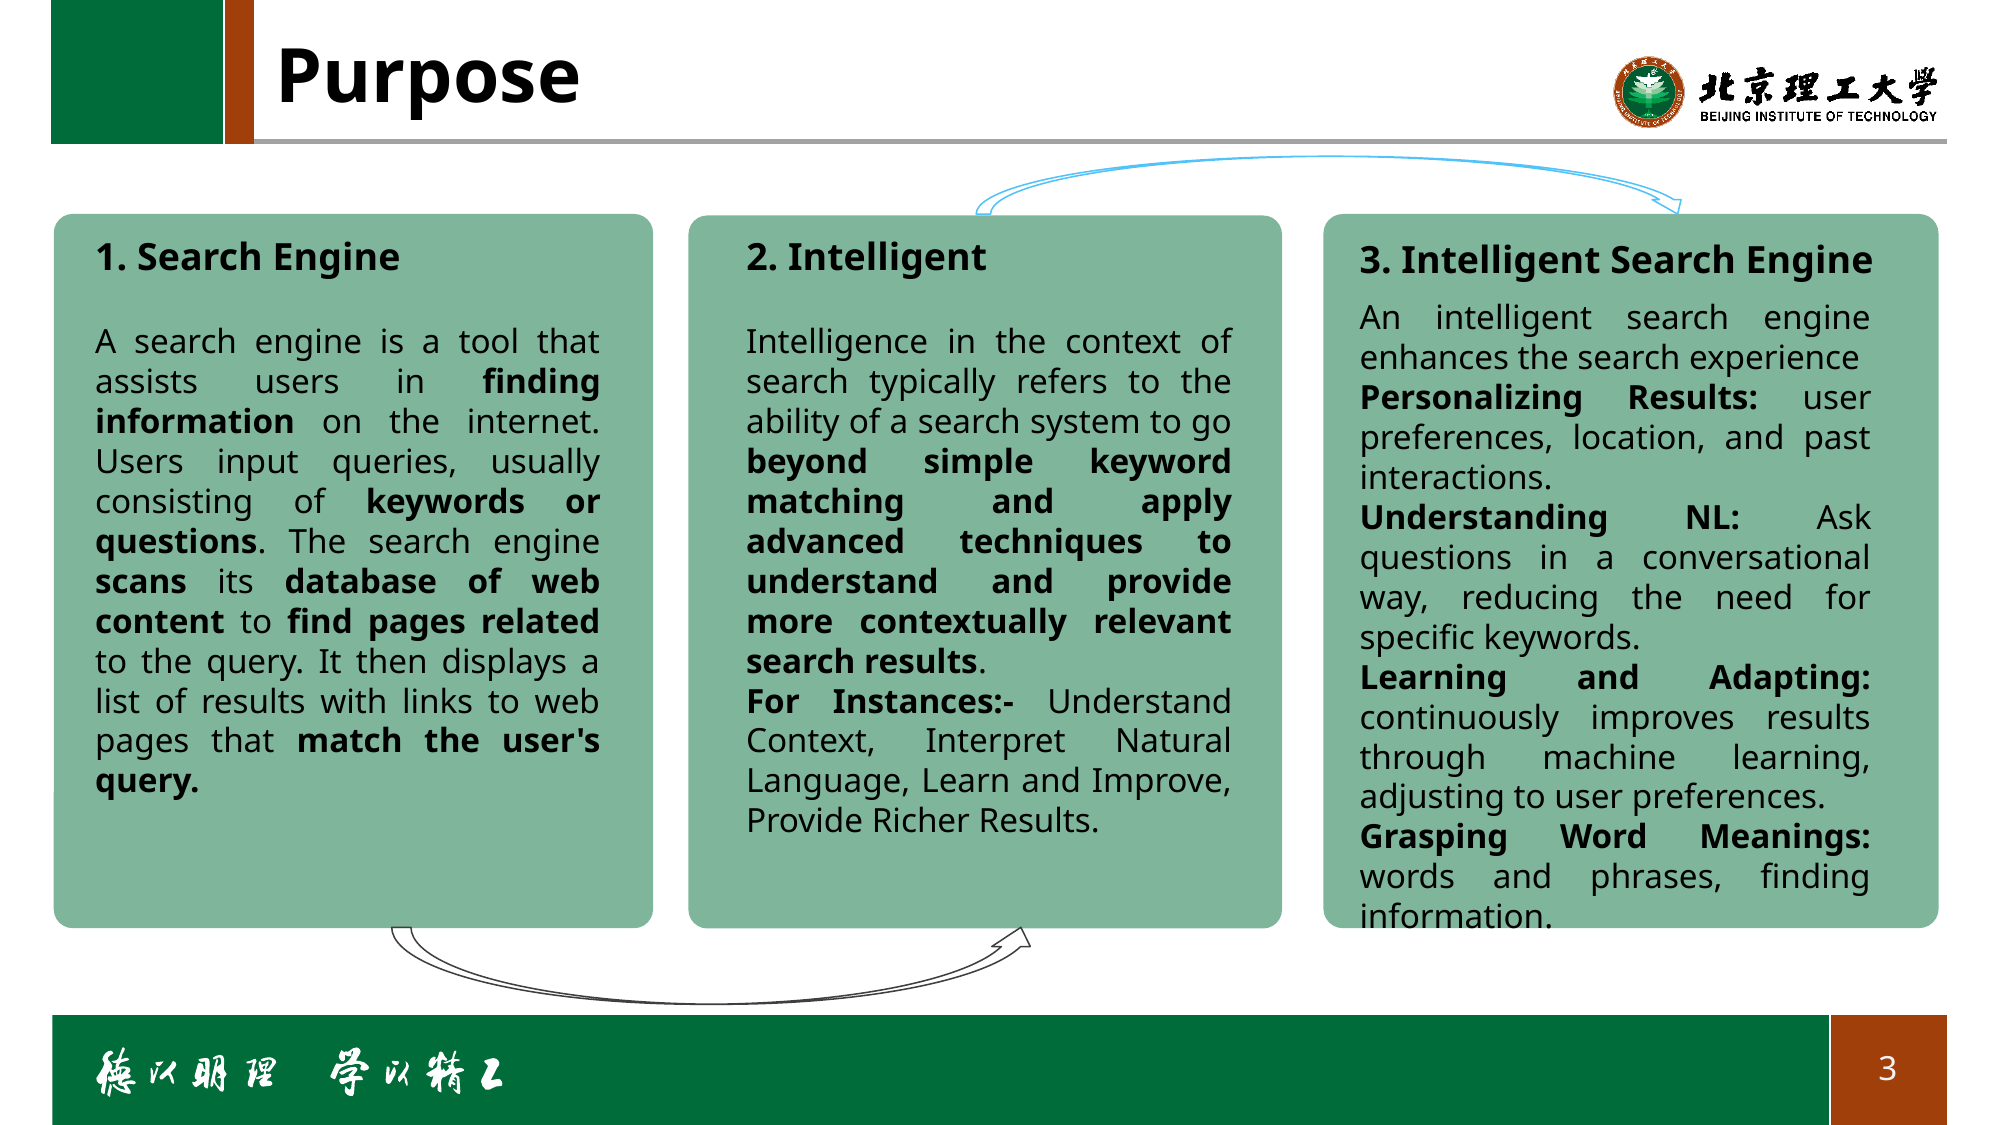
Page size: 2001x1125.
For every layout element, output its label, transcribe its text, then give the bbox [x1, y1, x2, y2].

text_box A search engine is a tool that assists users in finding information on the internet. Users input queries, usually consisting of keywords or questions. The search engine scans its database of web content to find pages related to the query. It then displays a list of results with links to web pages that match the user's query. [80, 313, 616, 807]
text_box Purpose [260, 20, 1056, 125]
text_box 2. Intelligent [731, 225, 1172, 286]
text_box 3. Intelligent Search Engine [1344, 228, 1911, 289]
text_box [976, 156, 1682, 215]
text_box An intelligent search engine enhances the search experience Personalizing Results: user preferences, location, and past interactions. Understanding NL: Ask questions in a conversational way, reducing the need for specific keywords. Learning and Adapting: continuously improves results through machine learning, adjusting to user preferences. Grasping Word Meanings: words and phrases, finding information. [1344, 289, 1887, 943]
picture [1613, 56, 1937, 128]
text_box 1. Search Engine [80, 225, 499, 286]
text_box Intelligence in the context of search typically refers to the ability of a search system to go beyond simple keyword matching and apply advanced techniques to understand and provide more contextually relevant search results. For Instances:- Understand Context, Interpret Natural Language, Learn and Improve, Provide Richer Results. [731, 313, 1248, 847]
text_box [53, 213, 654, 929]
text_box [1323, 213, 1939, 929]
text_box [391, 927, 1031, 1005]
text_box [688, 215, 1283, 929]
